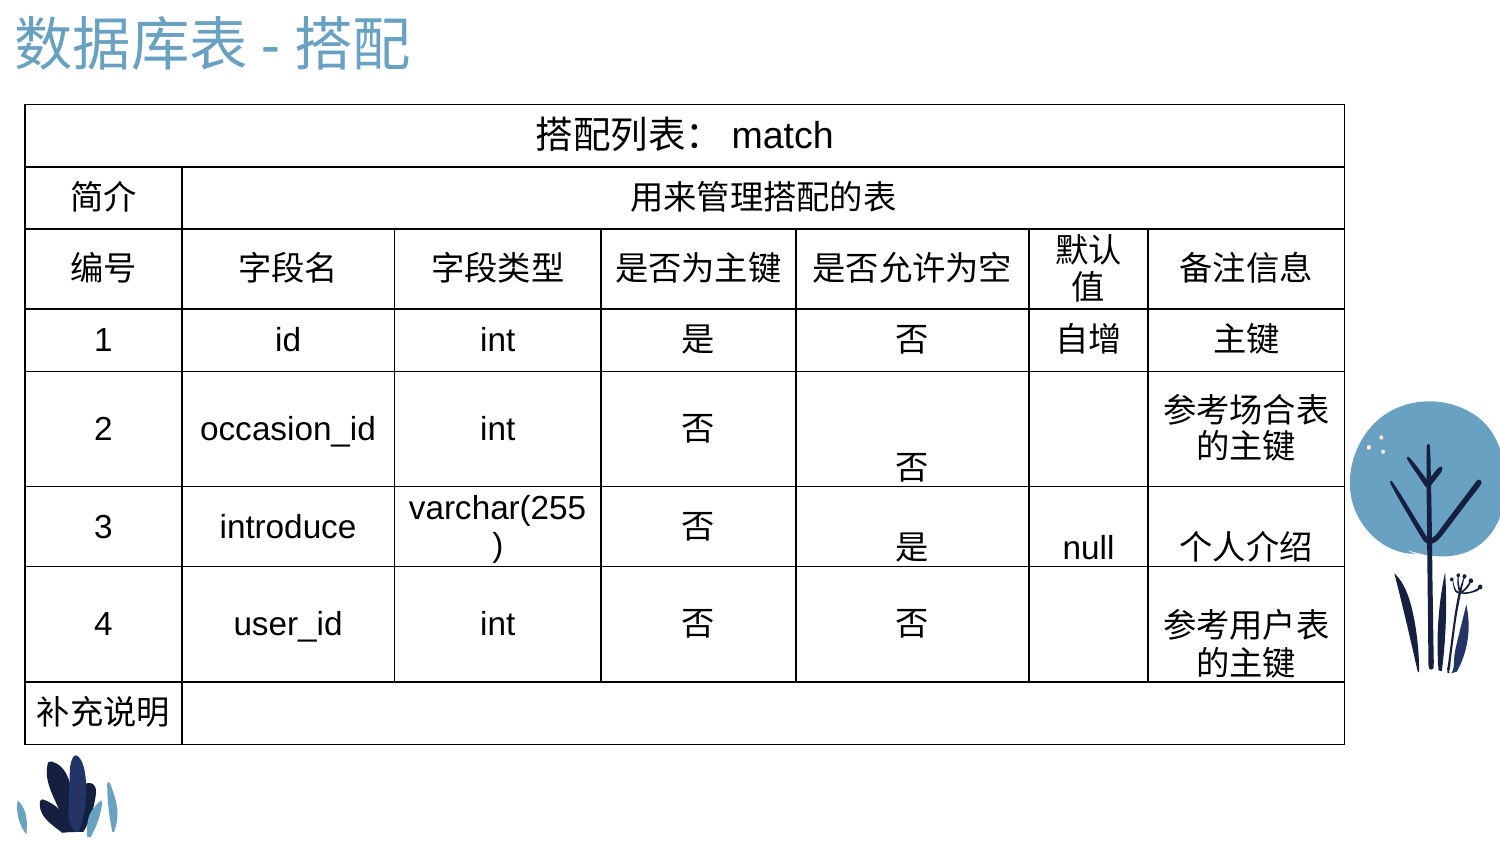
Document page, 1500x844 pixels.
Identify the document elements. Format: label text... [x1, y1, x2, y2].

table_cell [183, 683, 1344, 744]
table_cell 3 [26, 487, 181, 566]
table_cell int [395, 372, 600, 486]
table_cell 1 [26, 310, 181, 371]
table_cell 是否允许为空 [797, 230, 1028, 308]
table_header 搭配列表：match [26, 105, 1344, 166]
table_cell introduce [183, 487, 394, 566]
table_cell 否 [797, 372, 1028, 486]
table_cell 是 [602, 310, 795, 371]
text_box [1344, 401, 1500, 674]
table_cell 字段类型 [395, 230, 600, 308]
table_cell null [1030, 487, 1147, 566]
table_cell [1030, 372, 1147, 486]
table_cell 4 [26, 567, 181, 681]
table_cell [1030, 567, 1147, 681]
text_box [15, 754, 119, 838]
table_cell 否 [602, 487, 795, 566]
table_cell int [395, 567, 600, 681]
table_cell 参考场合表的主键 [1149, 372, 1344, 486]
table_cell 2 [26, 372, 181, 486]
table_cell 简介 [26, 168, 181, 228]
text_box 数据库表-搭配 [0, 0, 846, 85]
table_cell 否 [797, 310, 1028, 371]
table_cell varchar(255) [395, 487, 600, 566]
table_cell 用来管理搭配的表 [183, 168, 1344, 228]
table_cell 主键 [1149, 310, 1344, 371]
table_cell 备注信息 [1149, 230, 1344, 308]
table_cell 自增 [1030, 310, 1147, 371]
table_cell 参考用户表的主键 [1149, 567, 1342, 681]
table_cell 是 [797, 487, 1028, 566]
table_cell id [183, 310, 394, 371]
table_cell occasion_id [183, 372, 394, 486]
table_cell int [395, 310, 600, 371]
table_cell 字段名 [183, 230, 394, 308]
table_cell 否 [602, 567, 795, 681]
table_cell 补充说明 [26, 683, 181, 744]
table_cell 否 [602, 372, 795, 486]
table_cell 个人介绍 [1149, 487, 1339, 566]
table_cell 默认值 [1030, 230, 1147, 308]
table_cell 否 [797, 567, 1028, 681]
table_cell 是否为主键 [602, 230, 795, 308]
table_cell user_id [183, 567, 394, 681]
table_cell 编号 [26, 230, 181, 308]
